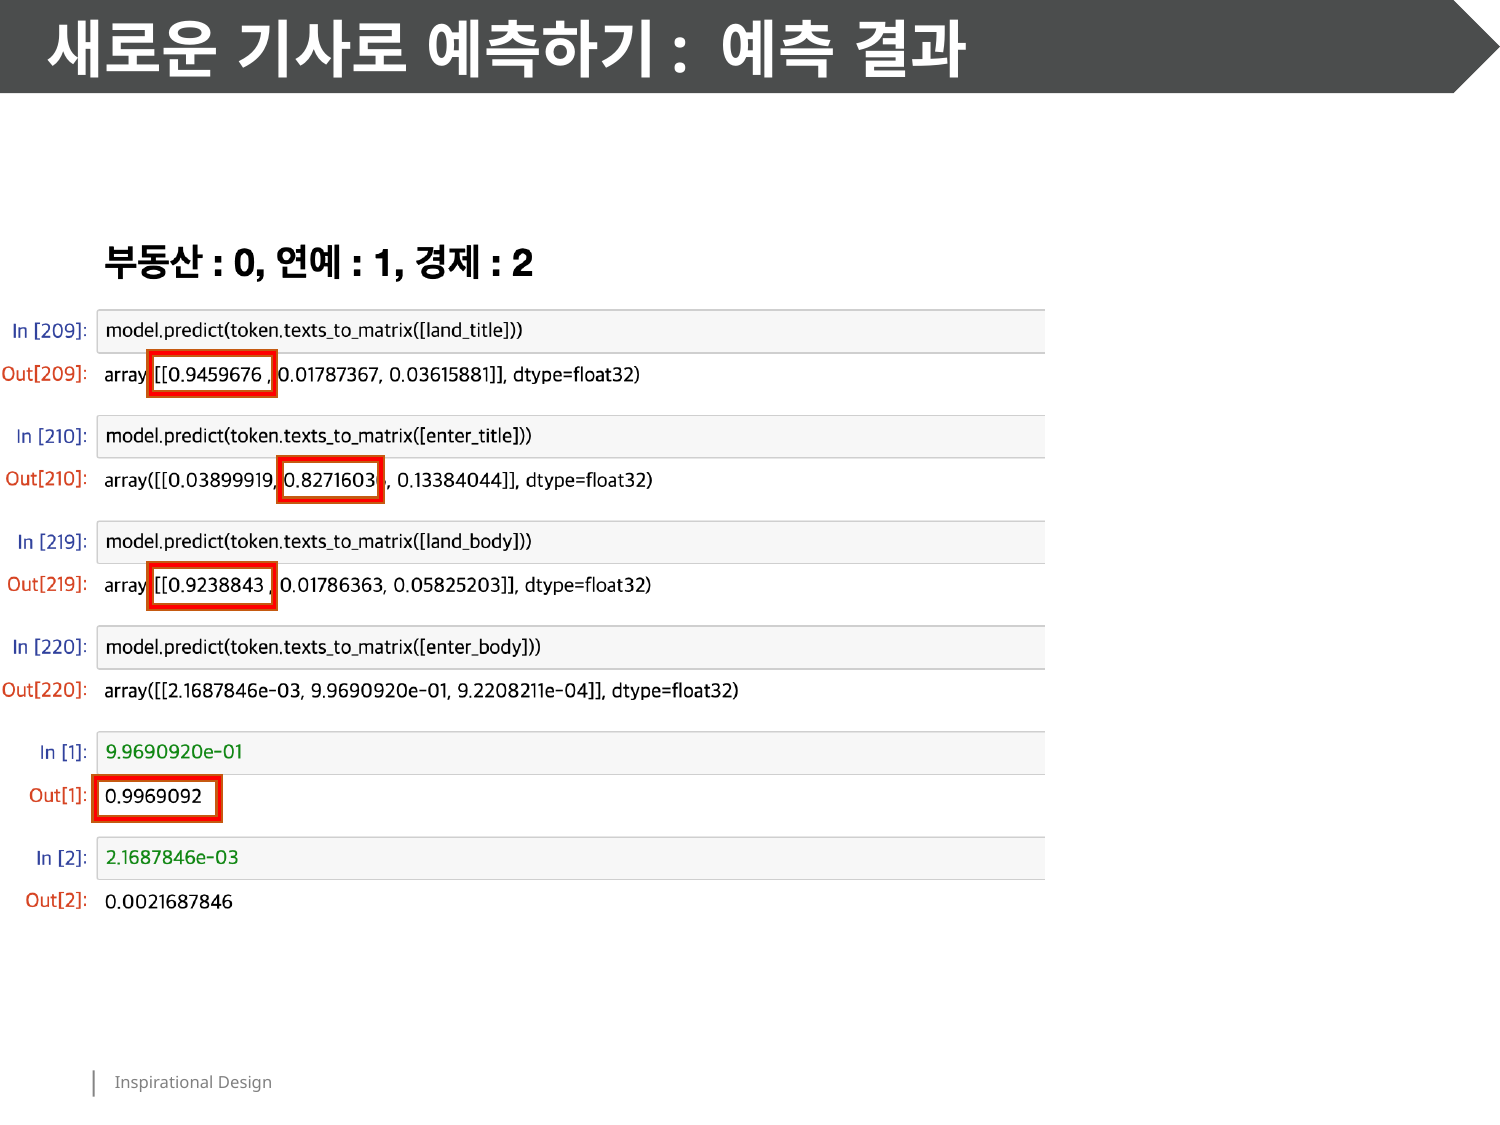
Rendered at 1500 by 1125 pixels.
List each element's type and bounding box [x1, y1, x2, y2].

text_box [0, 0, 1500, 94]
picture [0, 231, 1045, 917]
